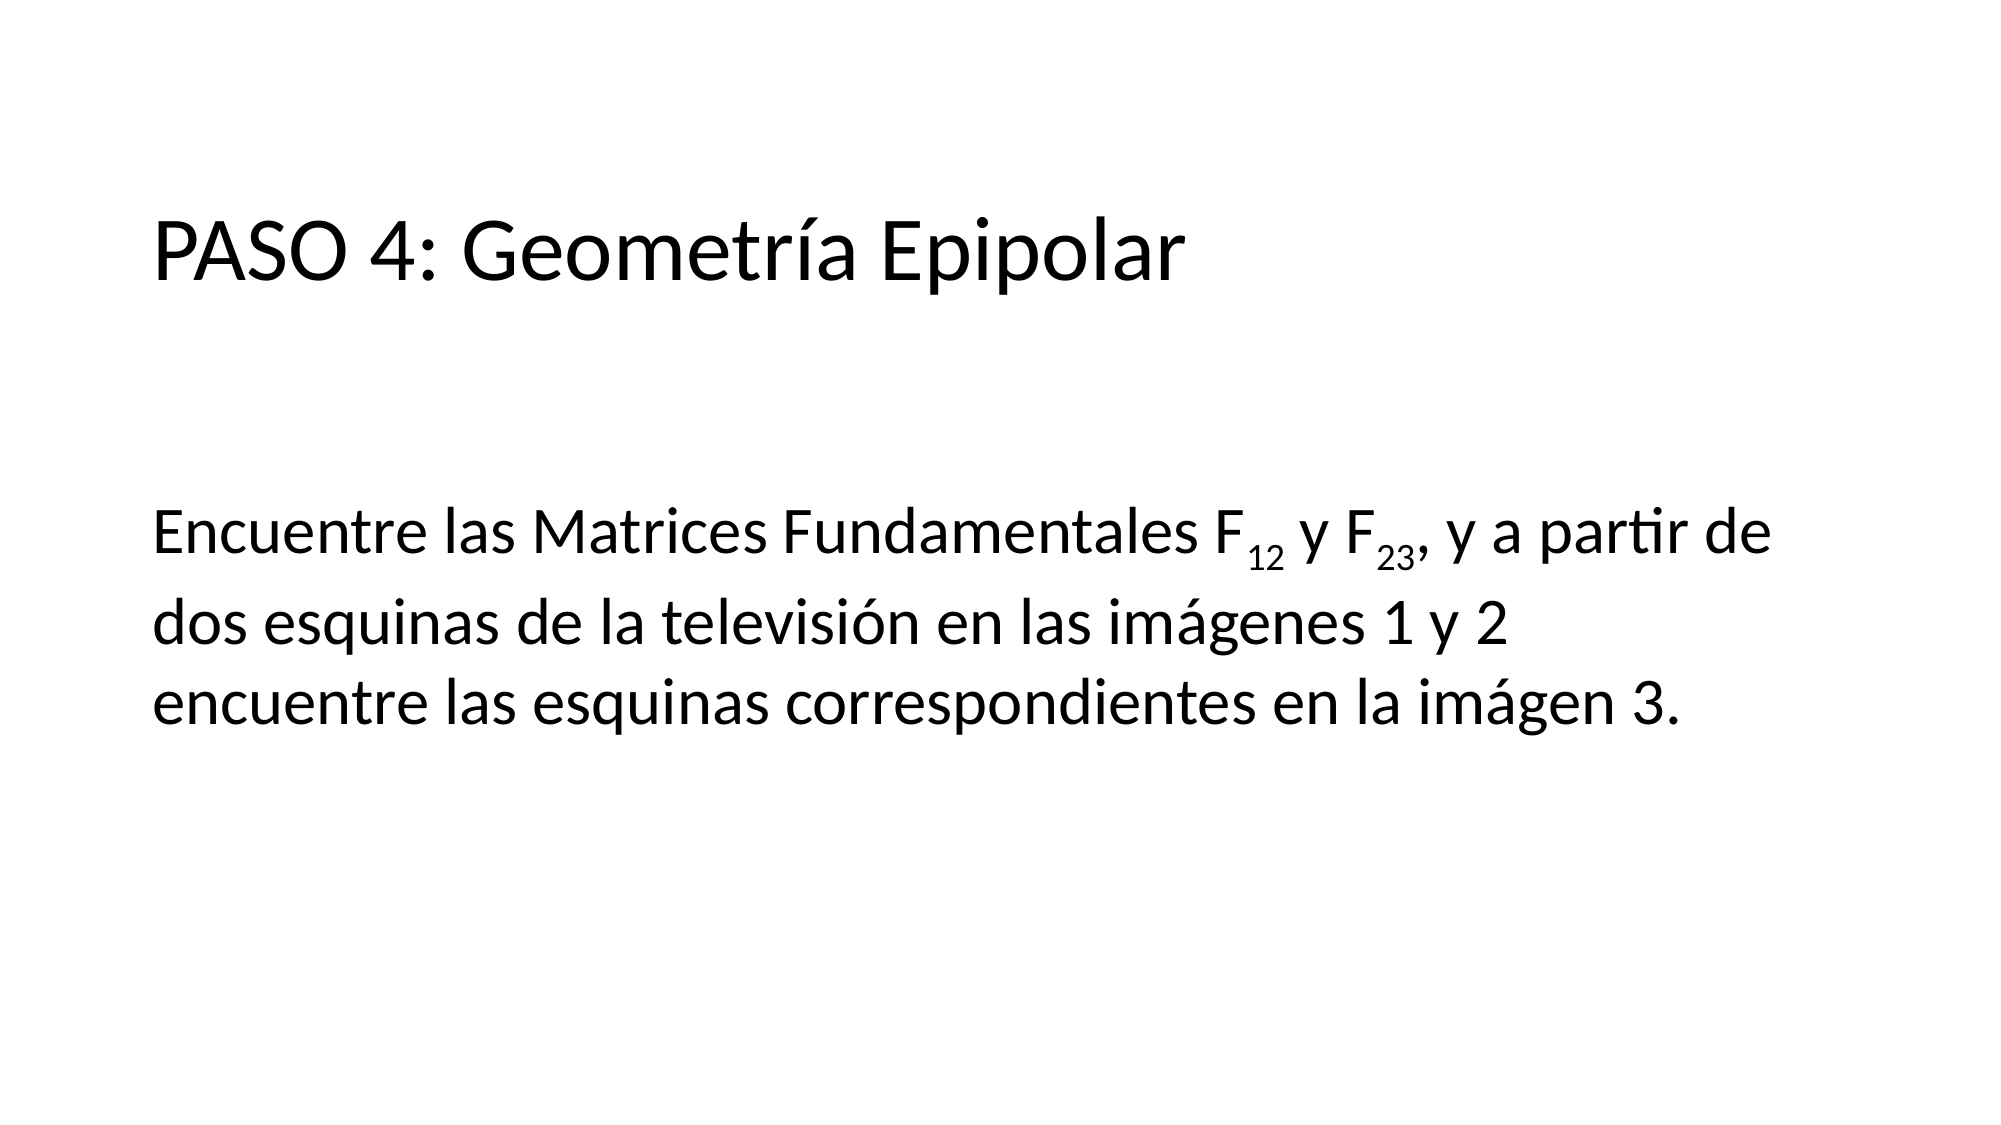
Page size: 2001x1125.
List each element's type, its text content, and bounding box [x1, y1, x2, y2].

text_box Encuentre las Matrices Fundamentales F12 y F23, y a partir de dos esquinas de la televisión en las imágenes 1 y 2 encuentre las esquinas correspondientes en la imágen 3. [137, 479, 1808, 746]
title PASO 4: Geometría Epipolar [137, 142, 1863, 360]
